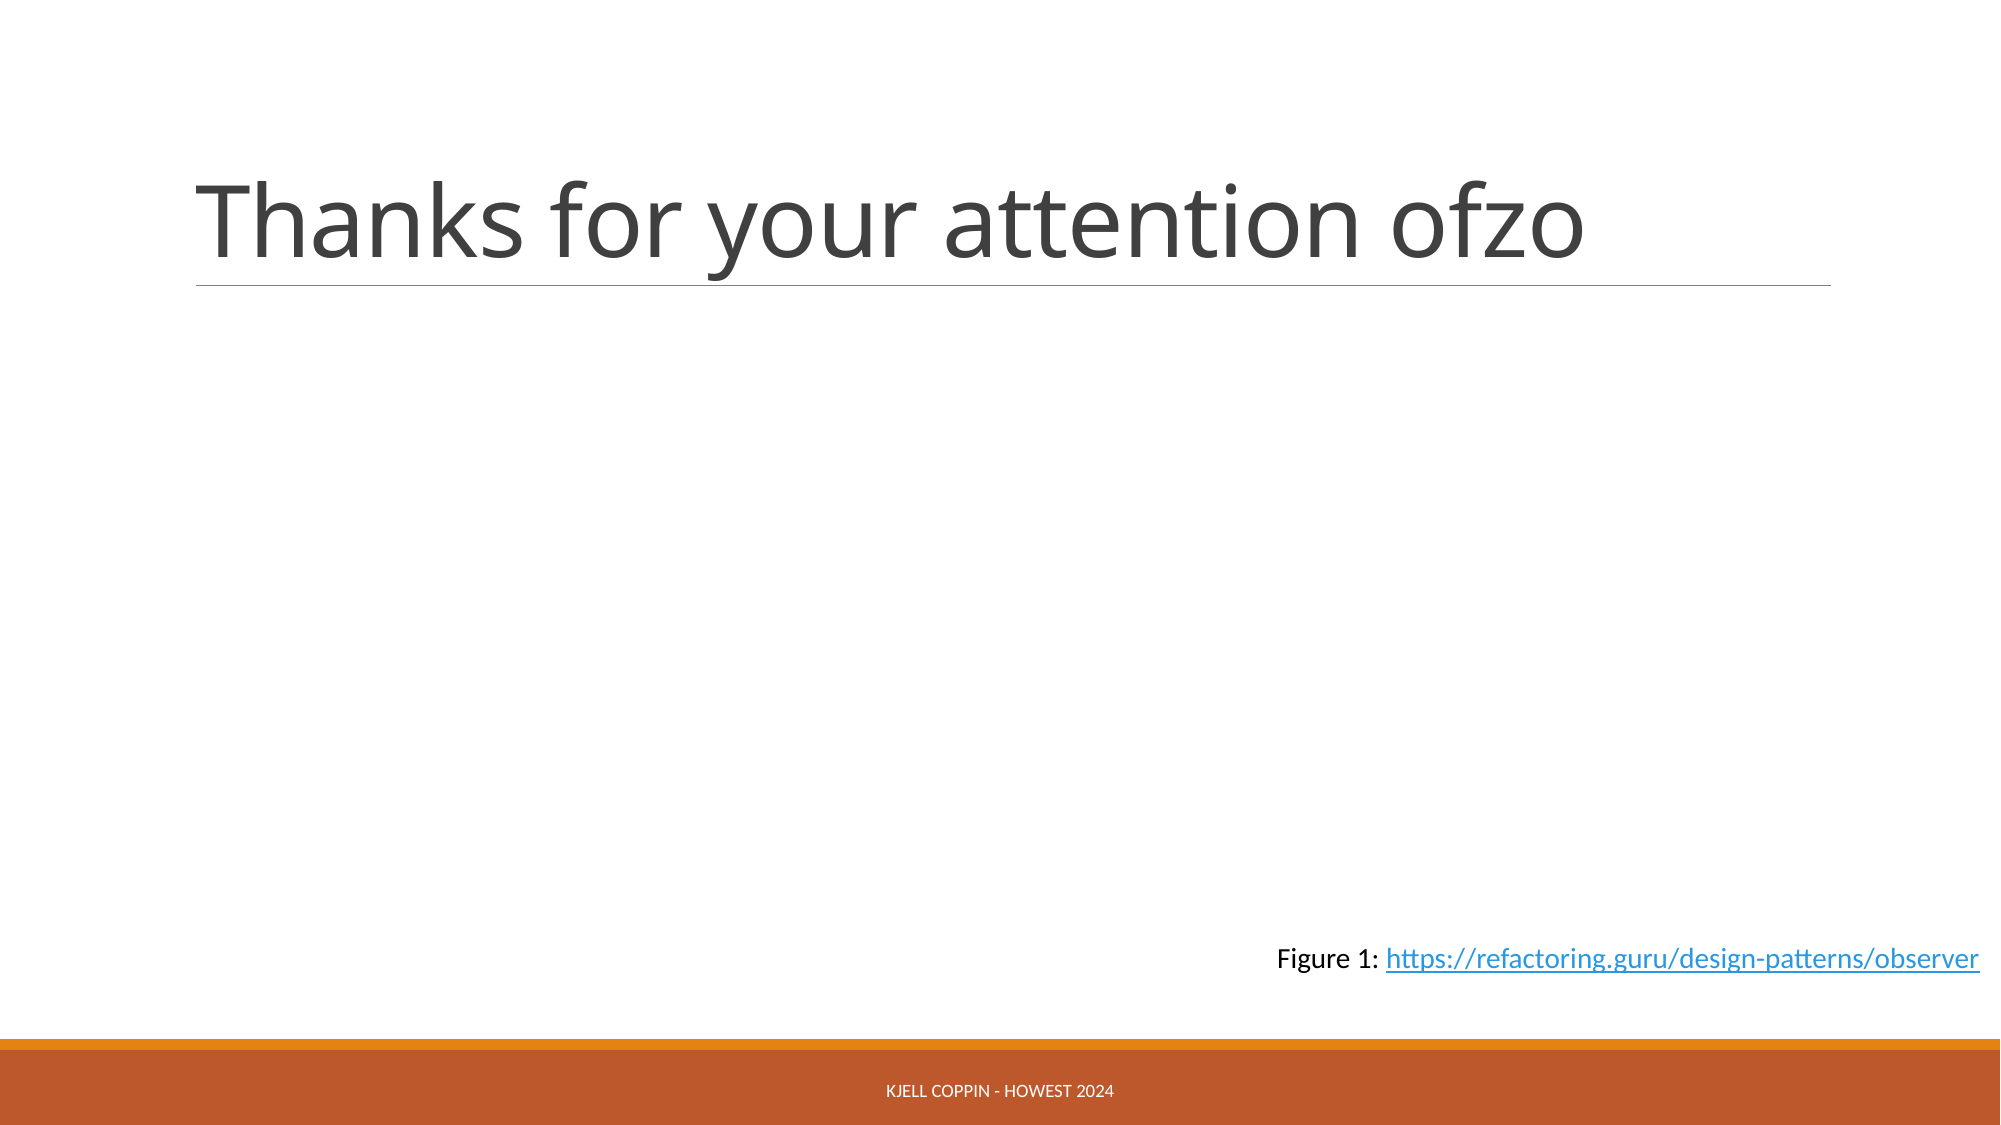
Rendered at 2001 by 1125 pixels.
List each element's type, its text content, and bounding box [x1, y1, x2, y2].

footer Kjell Coppin - Howest 2024 [604, 1059, 1396, 1120]
text_box Figure 1: https://refactoring.guru/design-patterns/observer [1262, 932, 1996, 982]
title Thanks for your attention ofzo [180, 47, 1830, 285]
